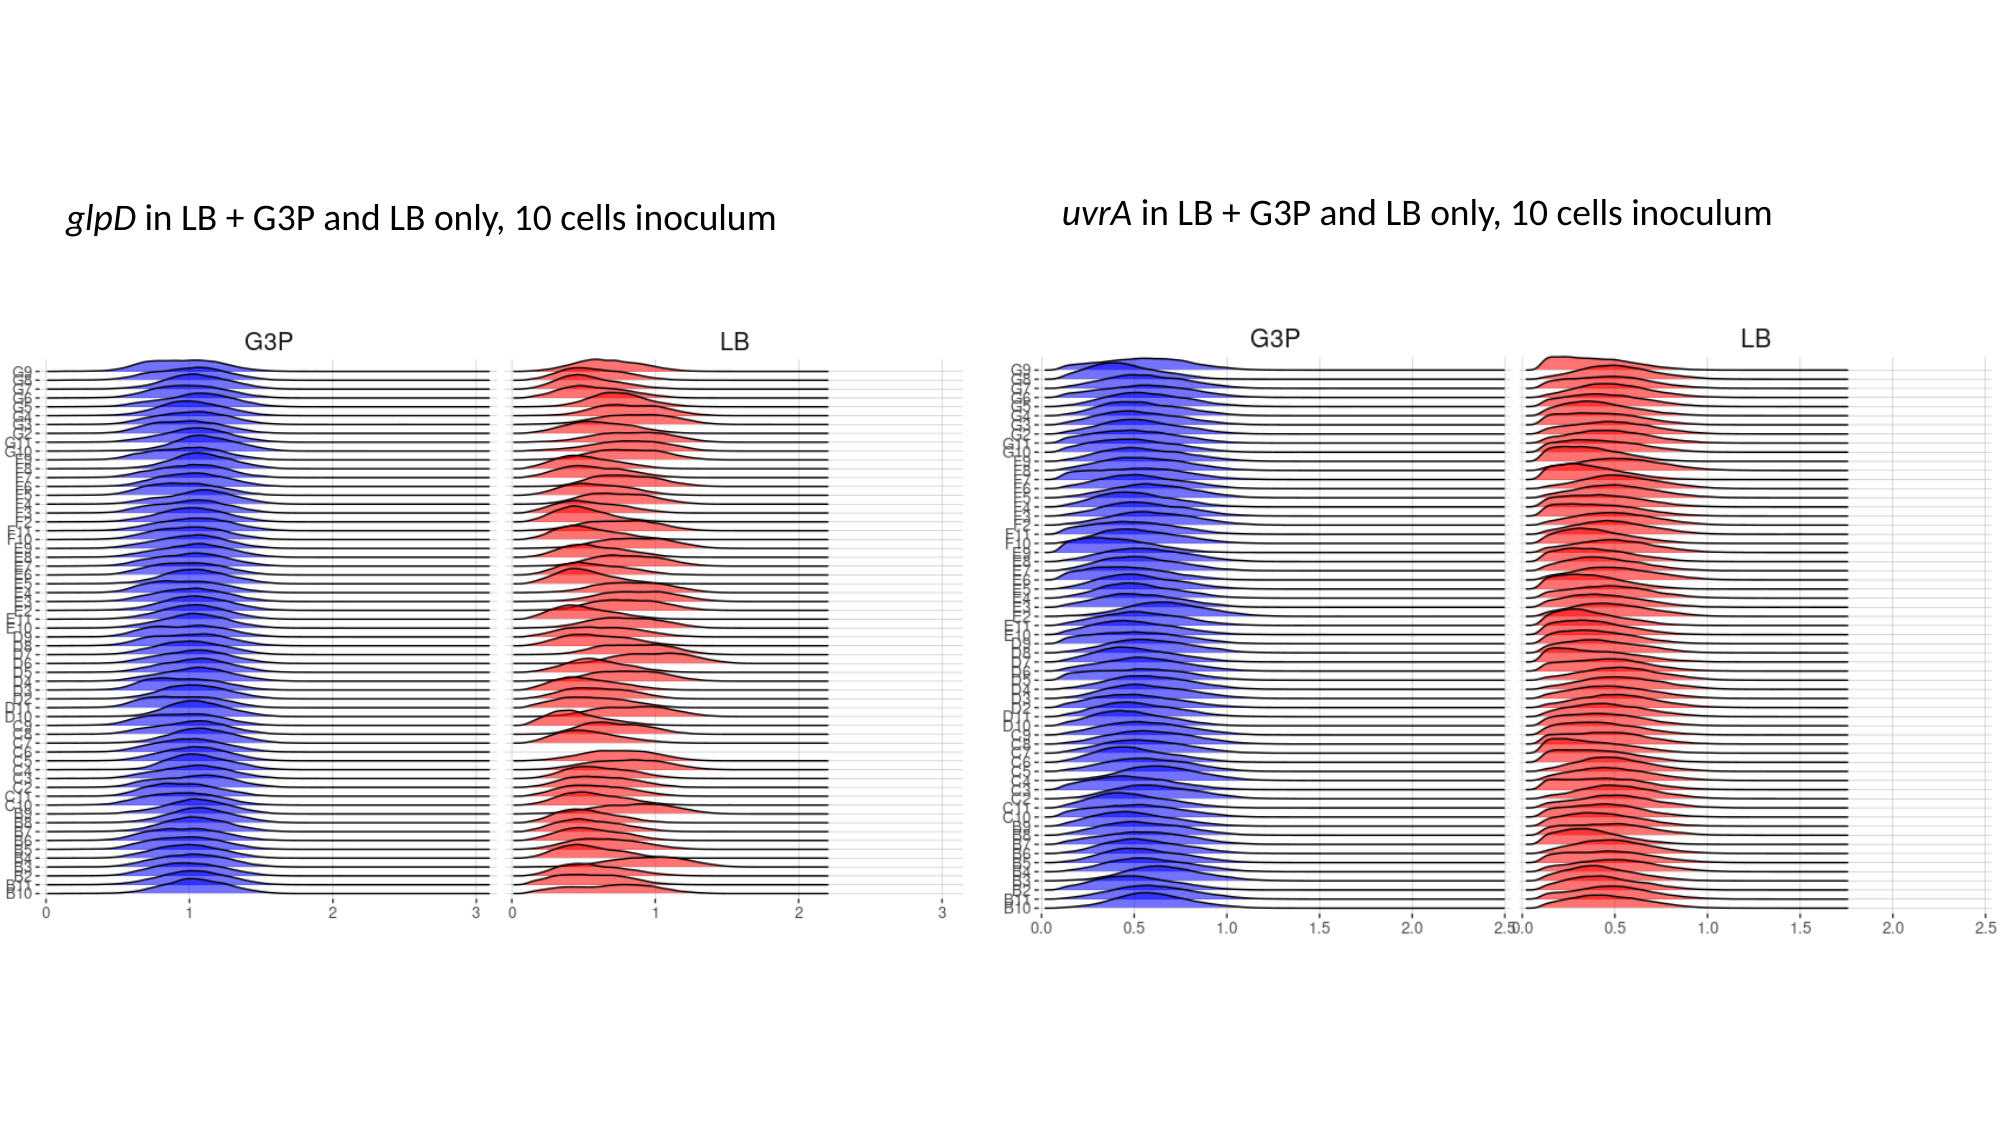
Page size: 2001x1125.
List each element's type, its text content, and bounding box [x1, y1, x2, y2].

picture [999, 311, 2000, 943]
picture [0, 315, 969, 925]
text_box uvrA in LB + G3P and LB only, 10 cells inoculum [1047, 180, 1860, 241]
text_box glpD in LB + G3P and LB only, 10 cells inoculum [51, 185, 864, 246]
